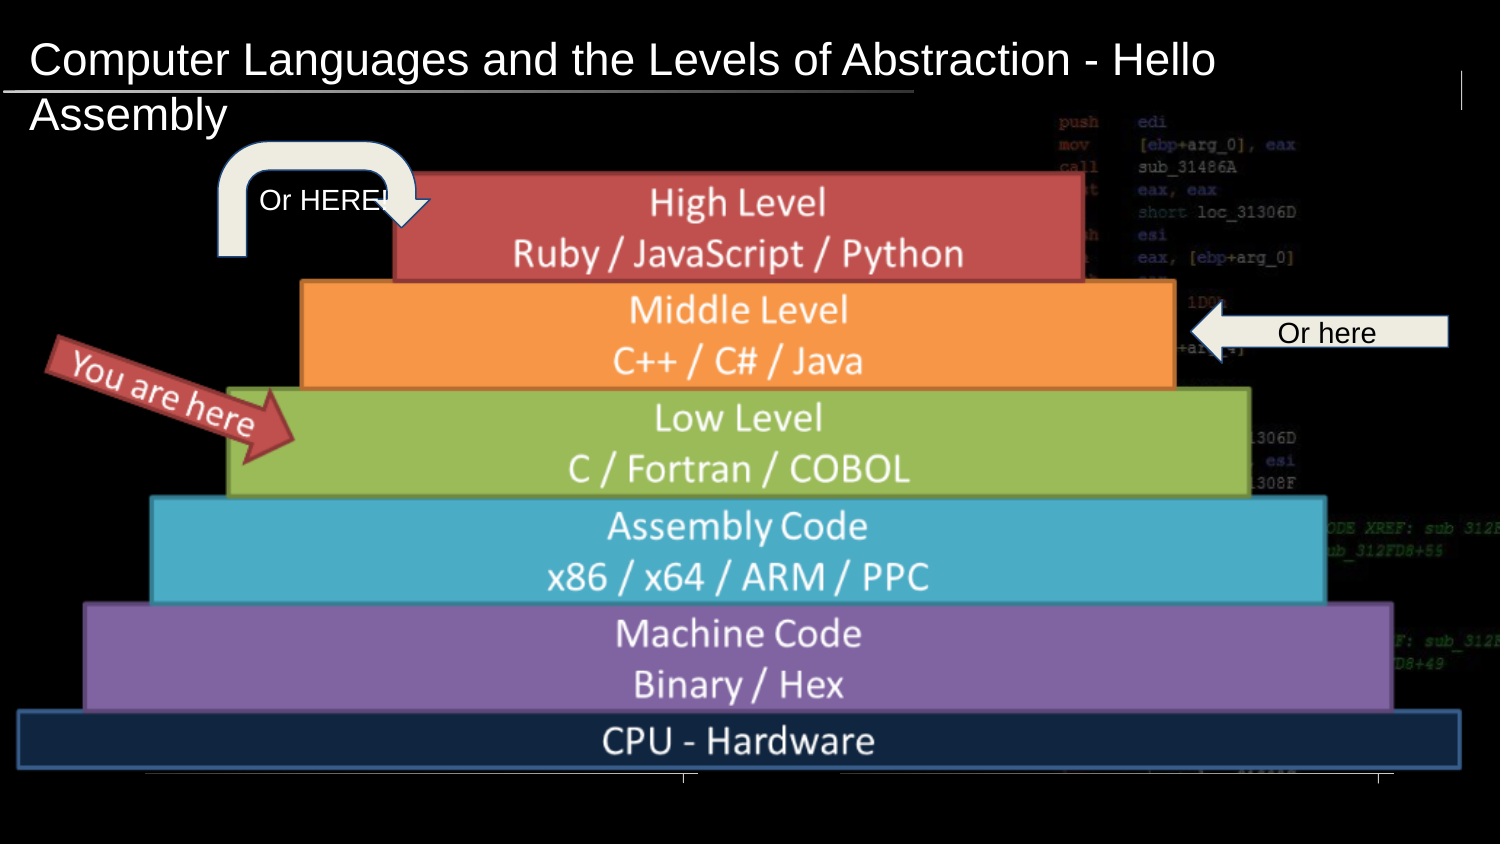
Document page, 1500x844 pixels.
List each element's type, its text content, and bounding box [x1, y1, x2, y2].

text_box Computer Languages and the Levels of Abstraction - Hello Assembly [14, 14, 1358, 97]
picture [0, 109, 1500, 773]
